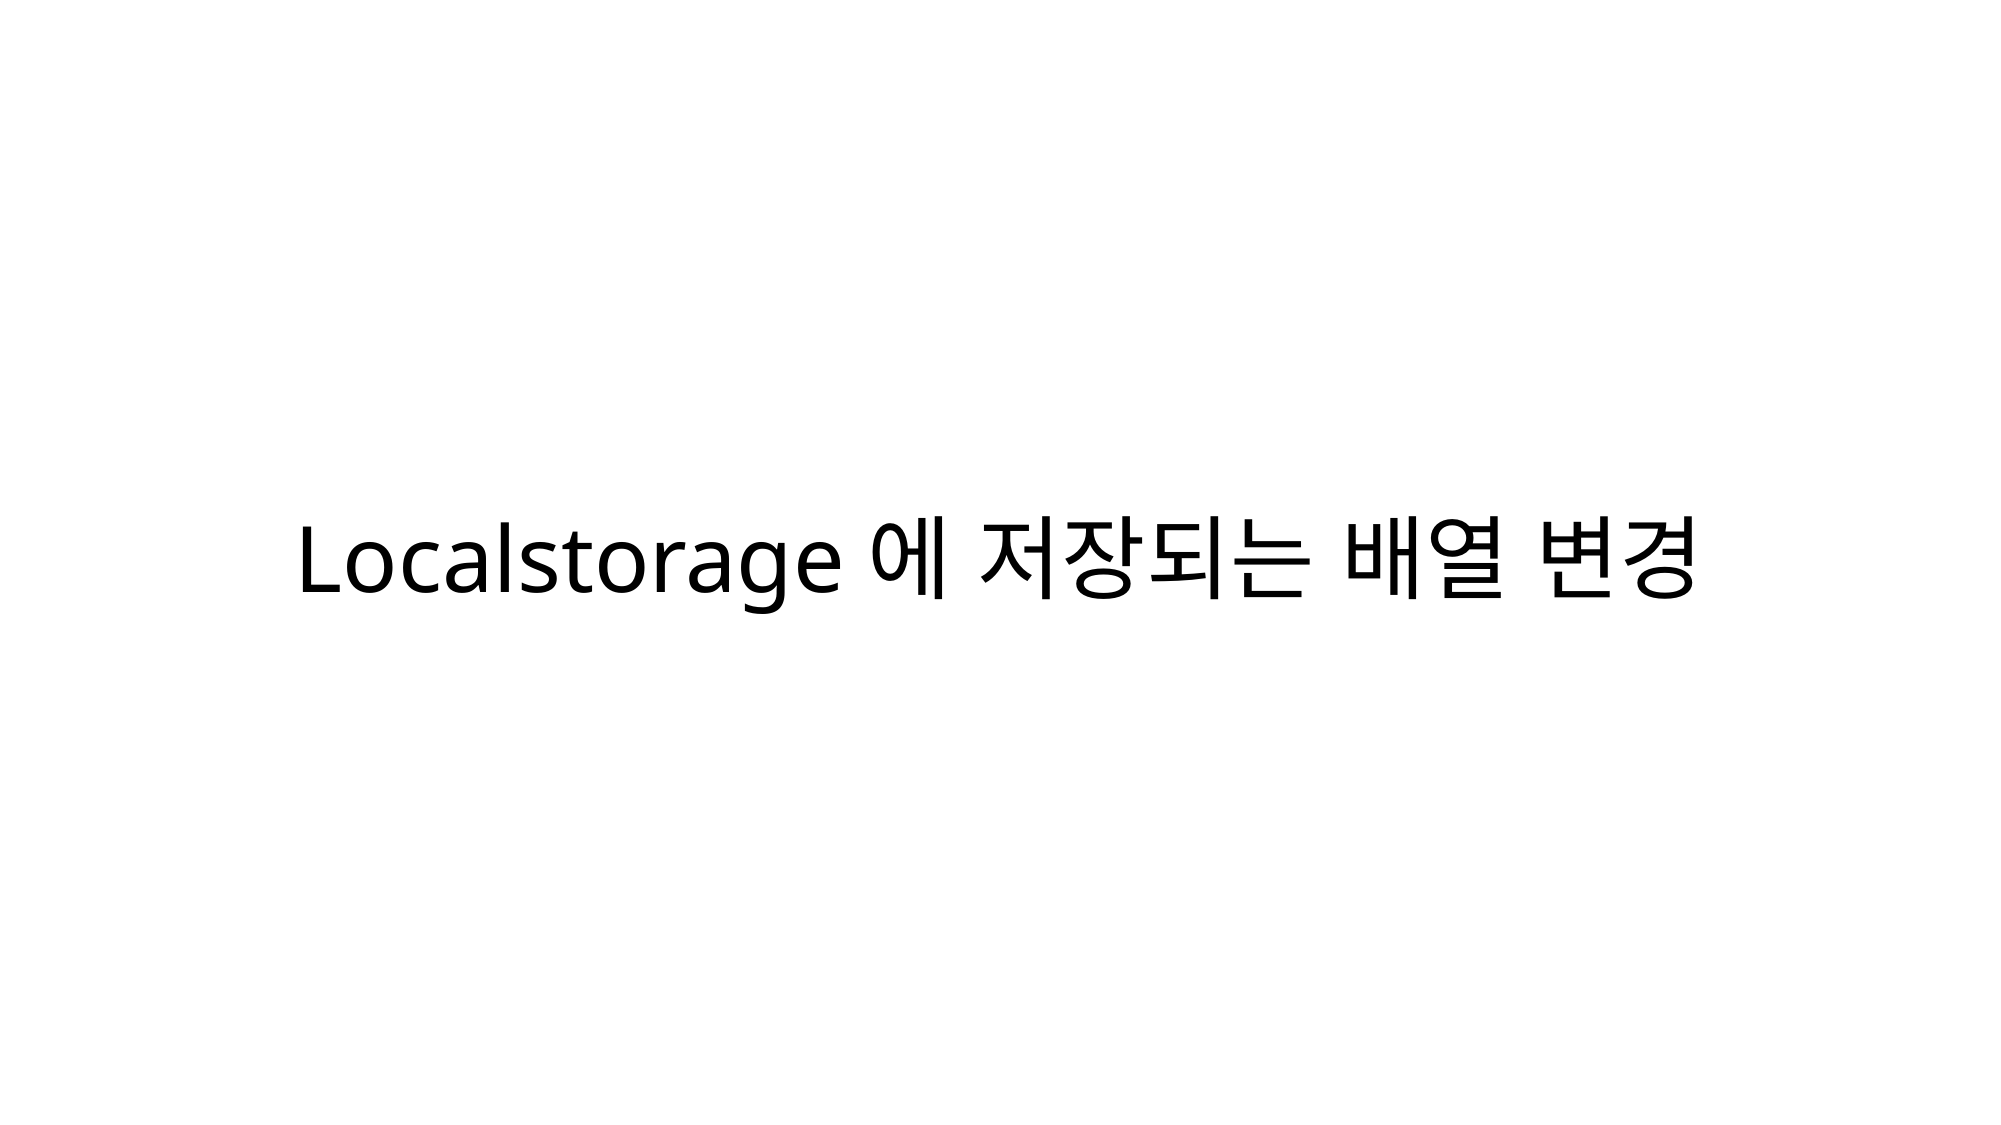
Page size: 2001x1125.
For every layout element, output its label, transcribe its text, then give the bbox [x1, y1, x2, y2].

title Localstorage에 저장되는 배열 변경 [137, 453, 1863, 672]
